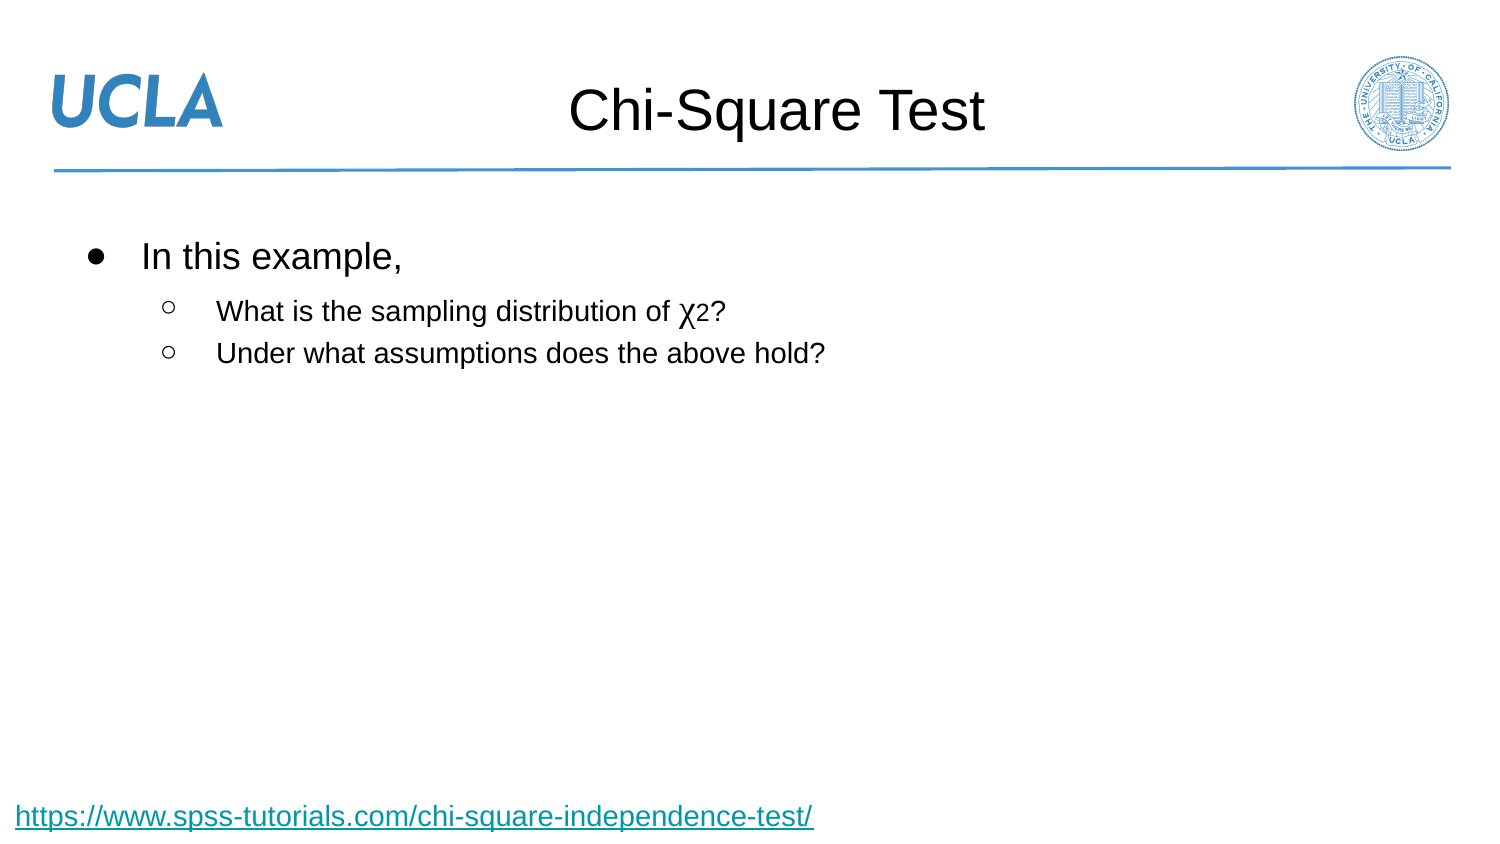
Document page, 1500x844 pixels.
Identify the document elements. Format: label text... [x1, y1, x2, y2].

picture [1354, 56, 1450, 152]
list In this example, What is the sampling distribution of χ2? Under what assumptions does the above hold? [51, 210, 1433, 786]
picture [50, 70, 224, 129]
text_box https://www.spss-tutorials.com/chi-square-independence-test/ [0, 786, 1500, 844]
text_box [53, 167, 1452, 171]
title Chi-Square Test [228, 56, 1327, 151]
